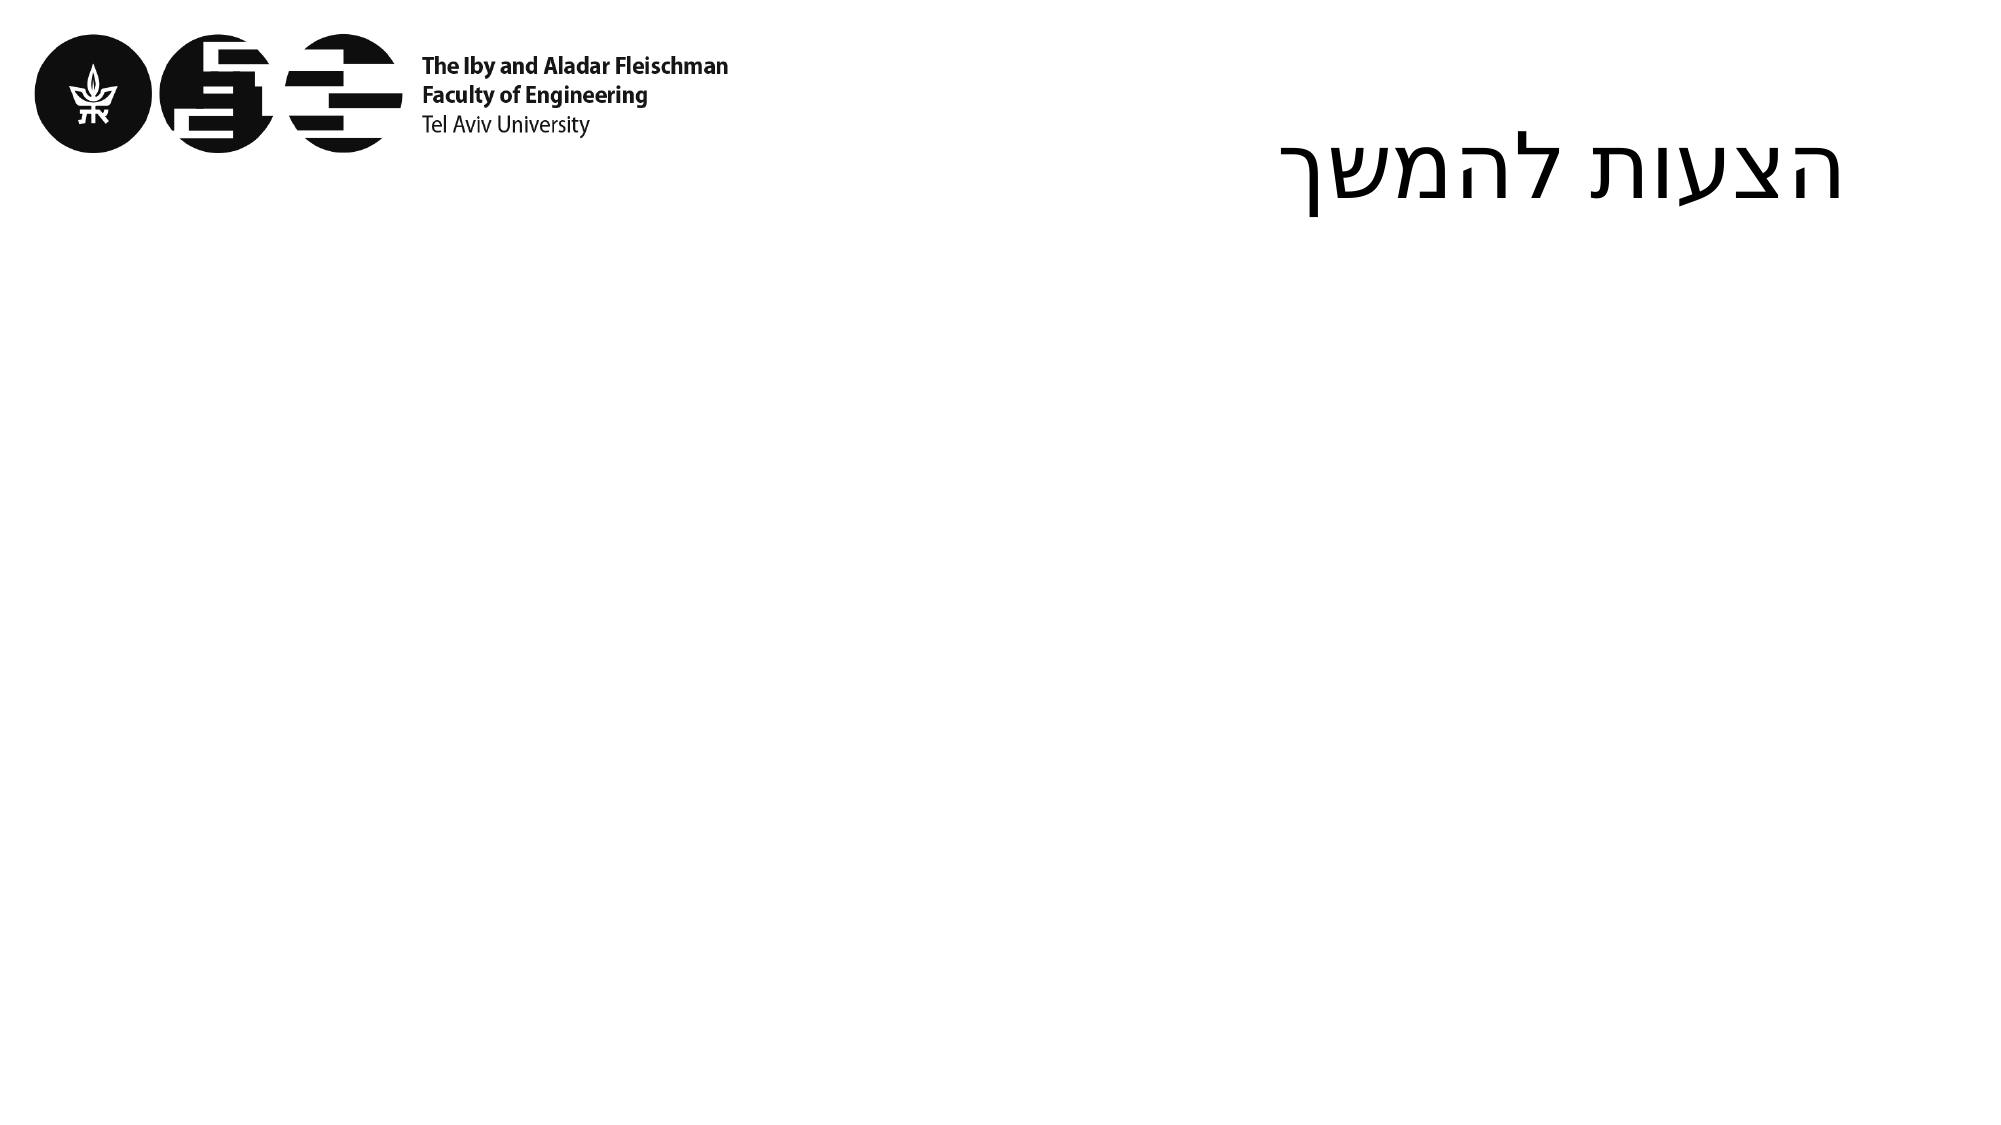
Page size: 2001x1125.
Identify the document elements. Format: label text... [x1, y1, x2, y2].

title הצעות להמשך [137, 59, 1863, 278]
picture [0, 3, 793, 185]
